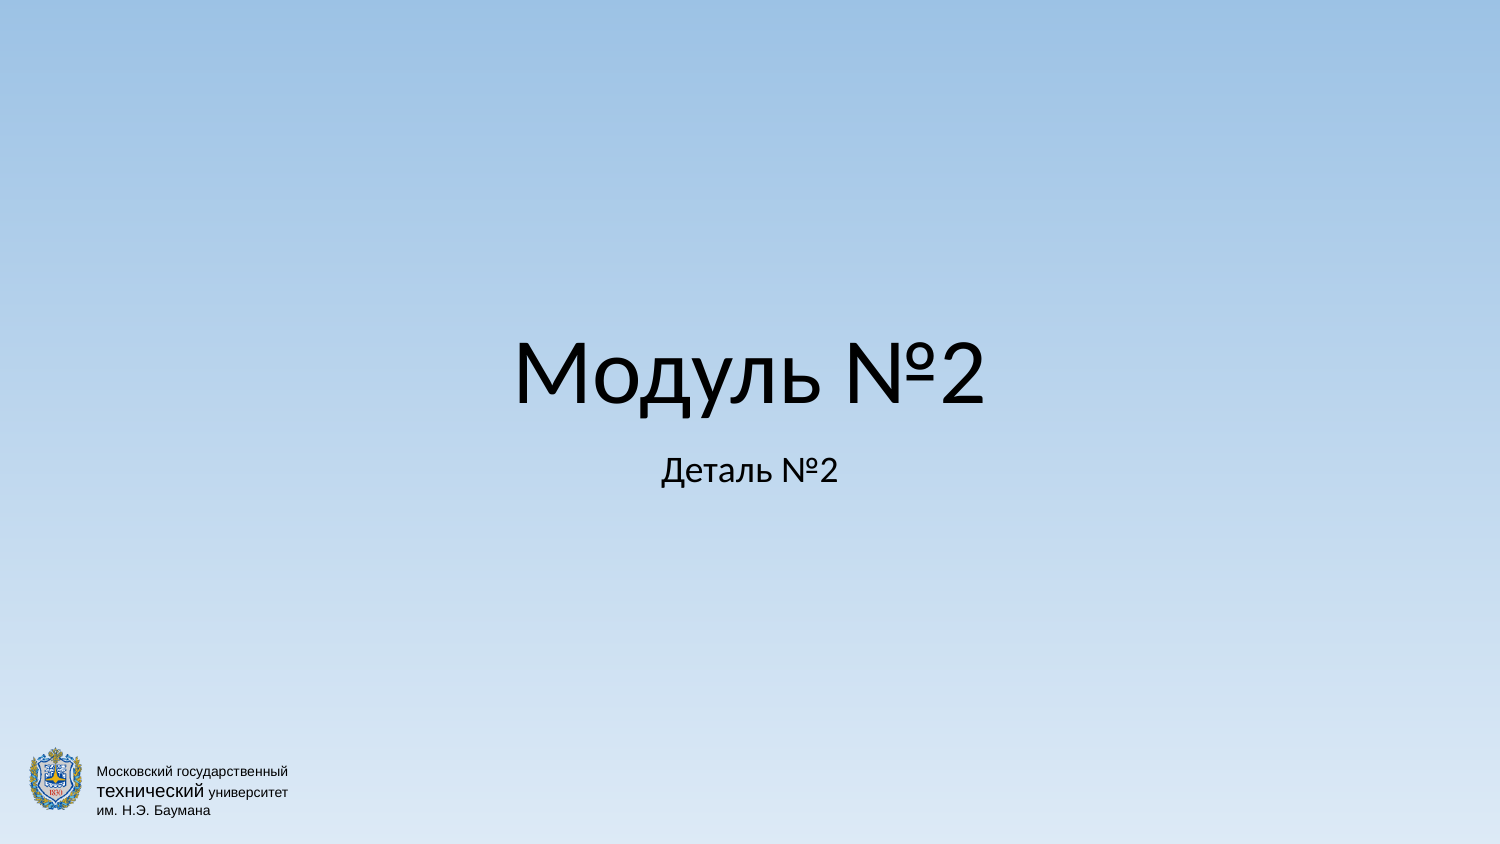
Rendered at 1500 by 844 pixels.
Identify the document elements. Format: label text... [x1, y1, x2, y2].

title Модуль №2 [187, 138, 1313, 432]
subtitle Деталь №2 [187, 443, 1313, 647]
picture [29, 747, 82, 810]
